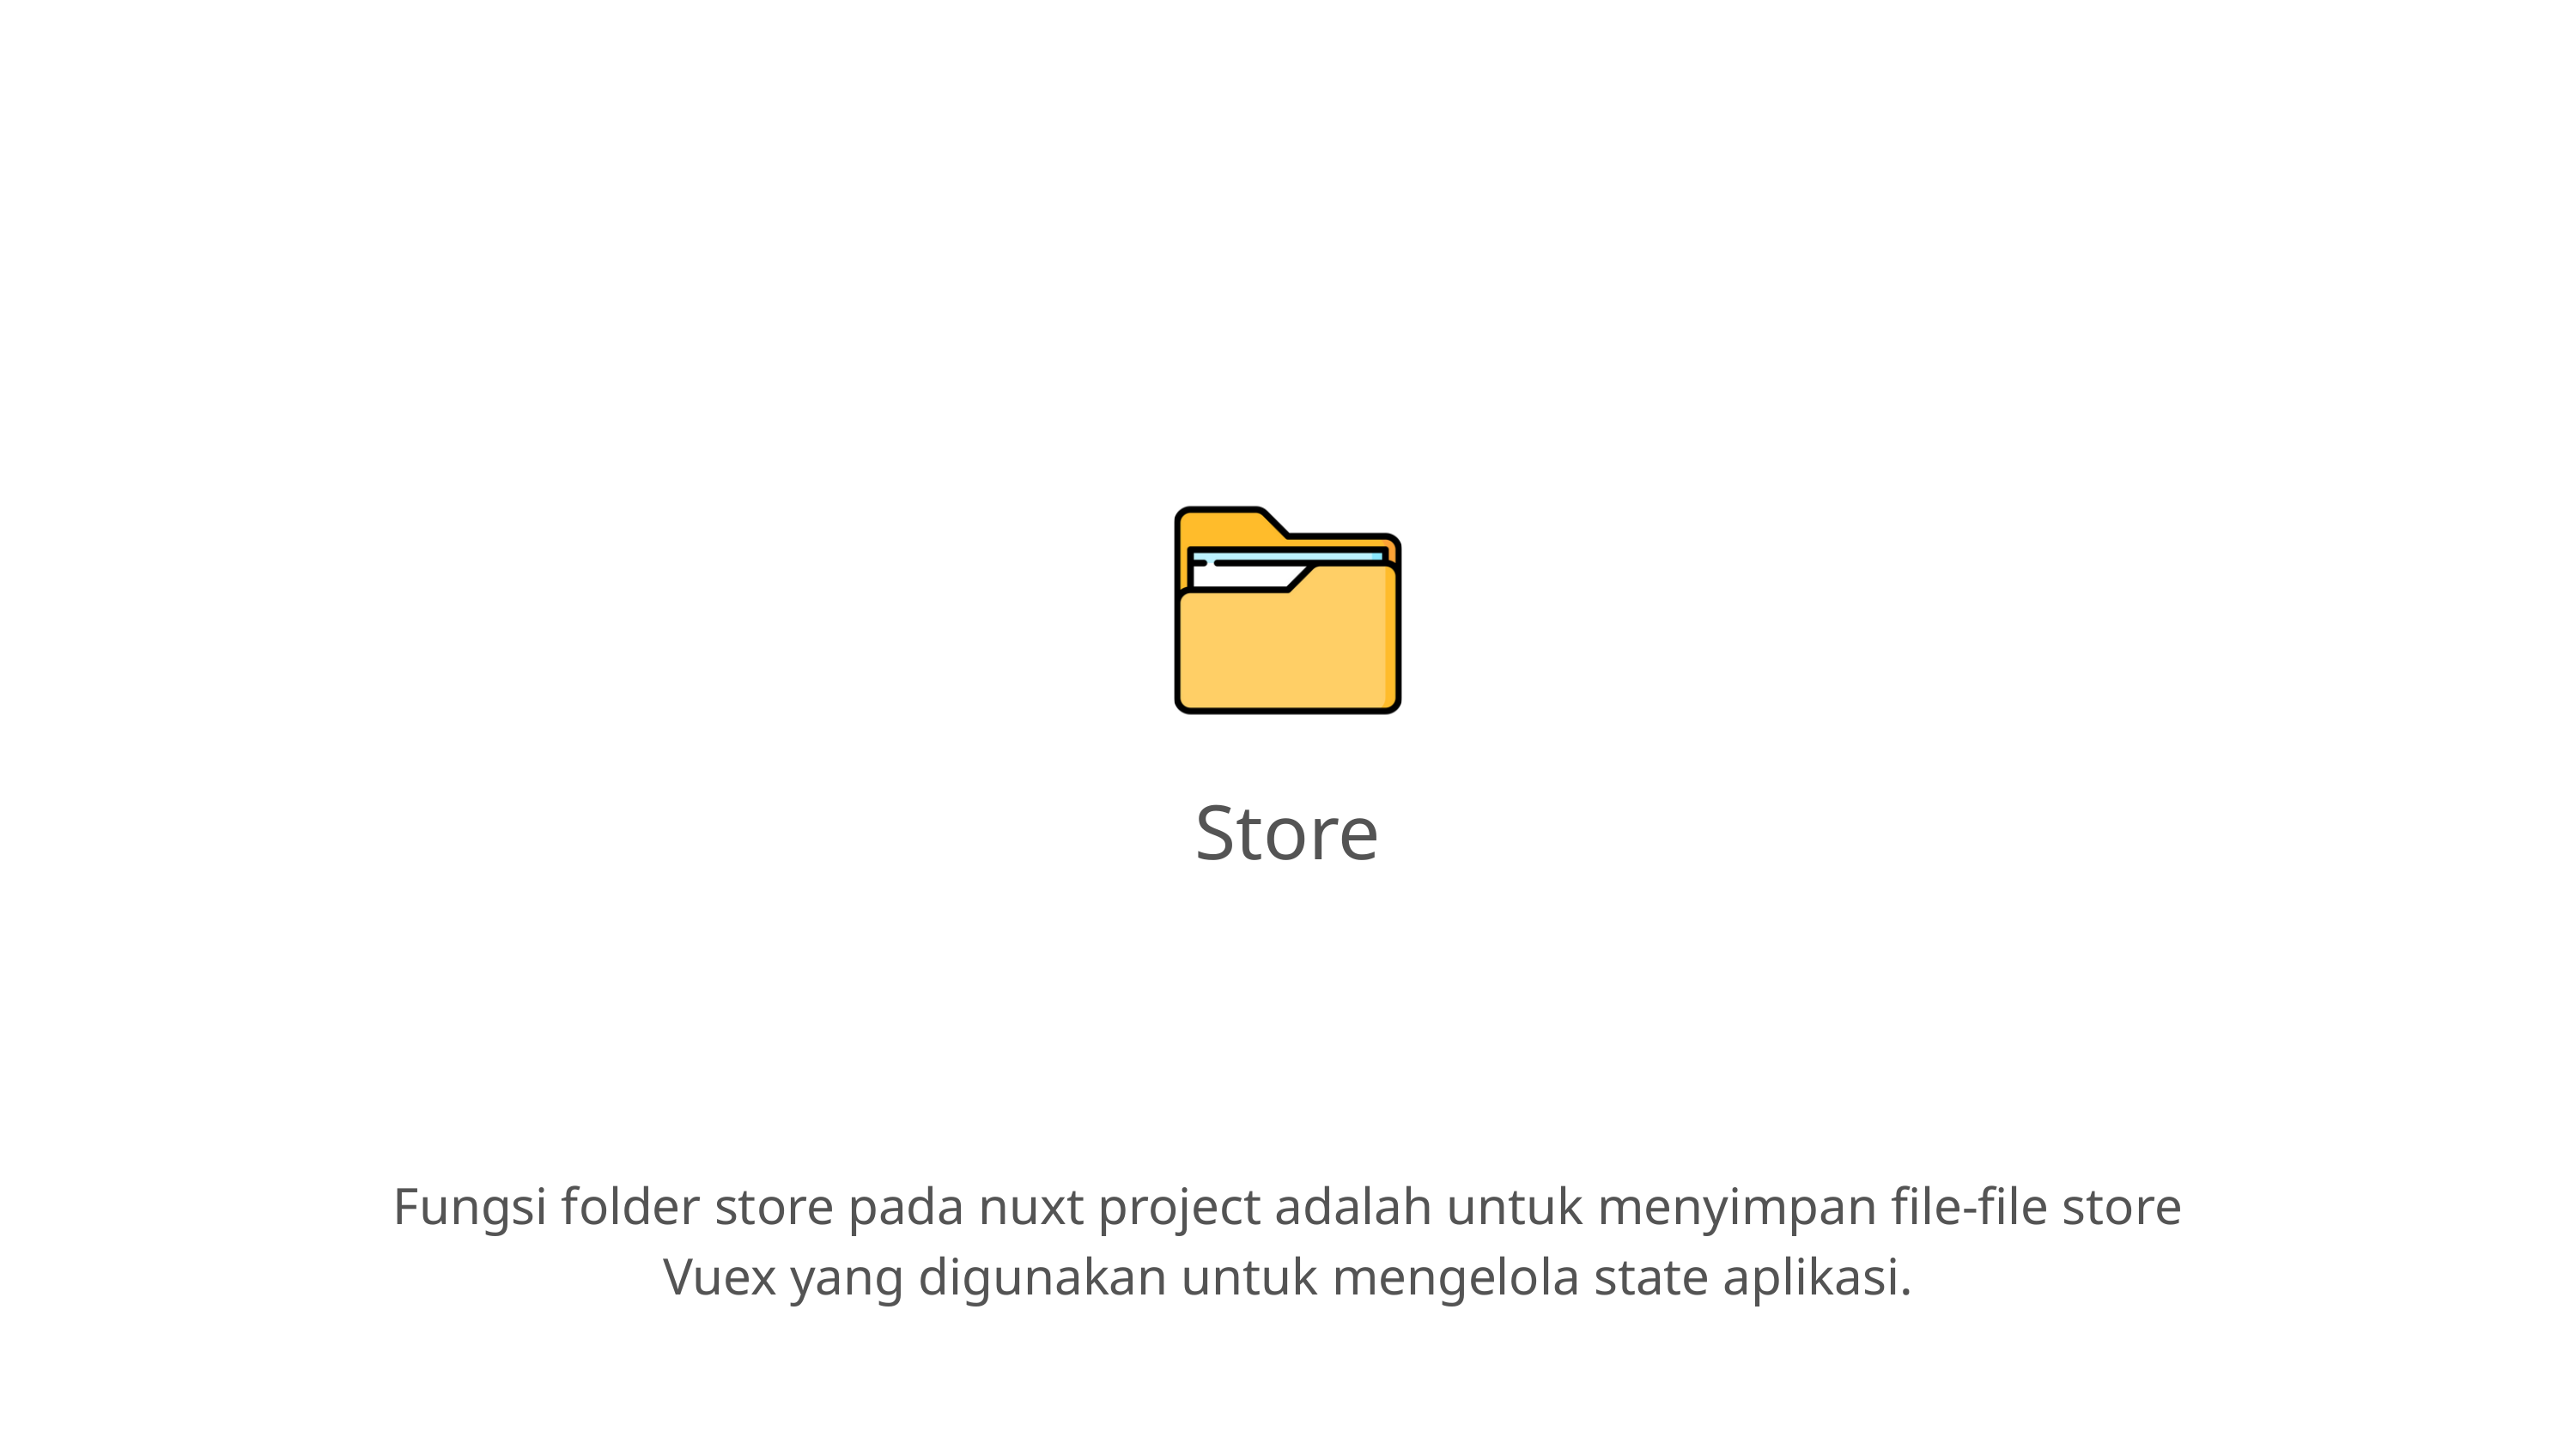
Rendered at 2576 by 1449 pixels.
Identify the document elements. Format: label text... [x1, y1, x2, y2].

text_box Fungsi folder store pada nuxt project adalah untuk menyimpan file-file store Vuex yang digunakan untuk mengelola state aplikasi. [379, 1164, 2197, 1306]
text_box [1174, 496, 1402, 724]
text_box Store [760, 769, 1816, 875]
